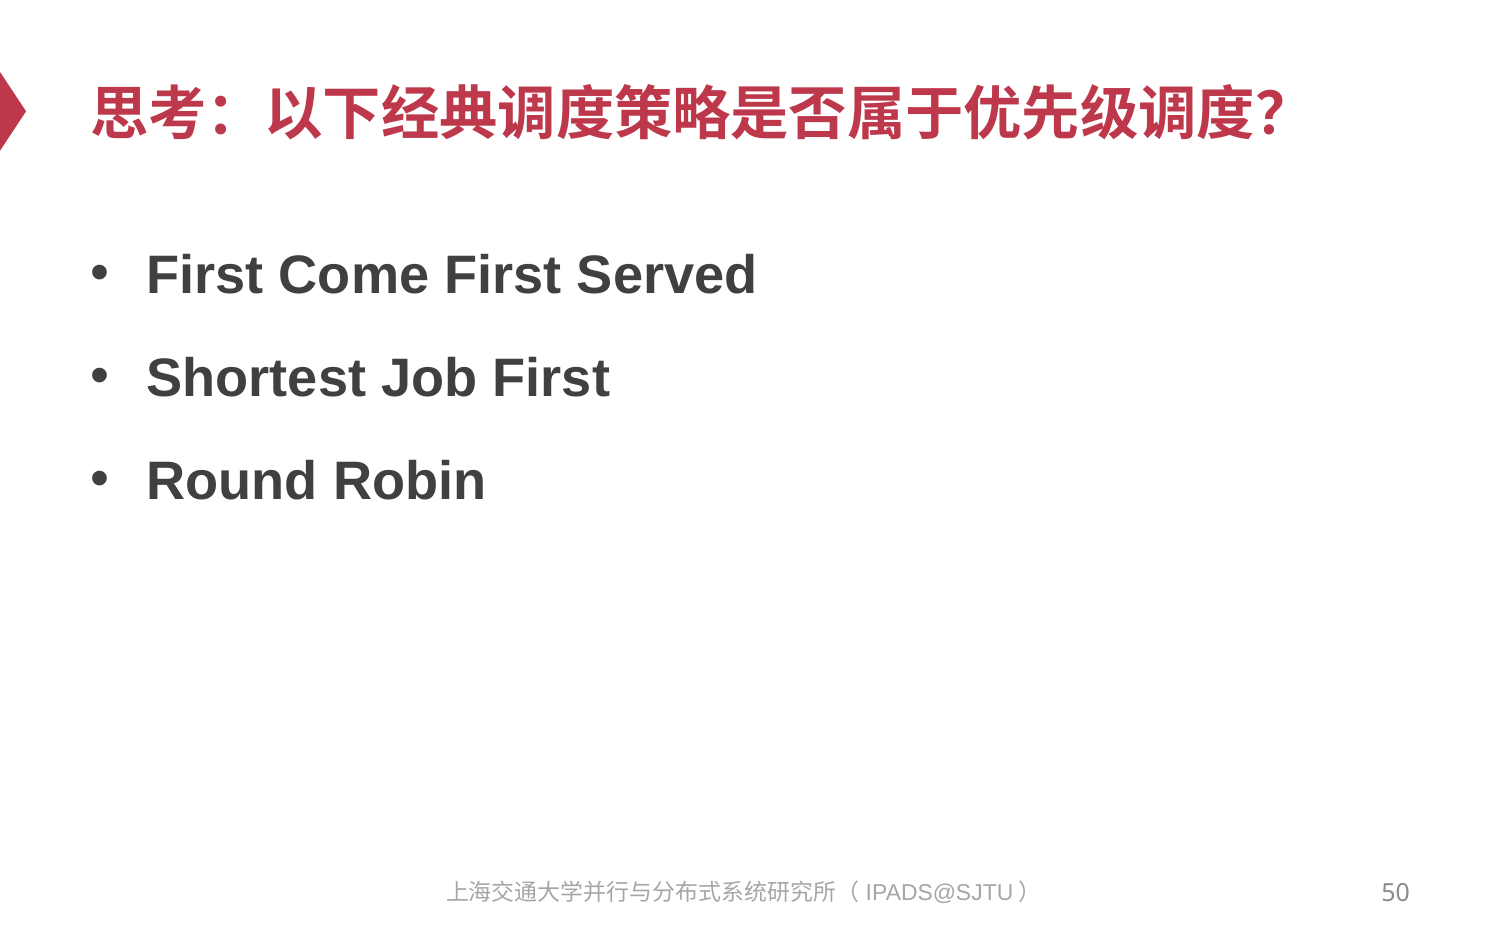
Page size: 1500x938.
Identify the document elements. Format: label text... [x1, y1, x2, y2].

footer 上海交通大学并行与分布式系统研究所（IPADS@SJTU） [418, 870, 1069, 921]
list First Come First Served Shortest Job First Round Robin [75, 218, 1425, 838]
slide_number 50 [1074, 868, 1425, 919]
title 思考：以下经典调度策略是否属于优先级调度？ [75, 37, 1425, 186]
